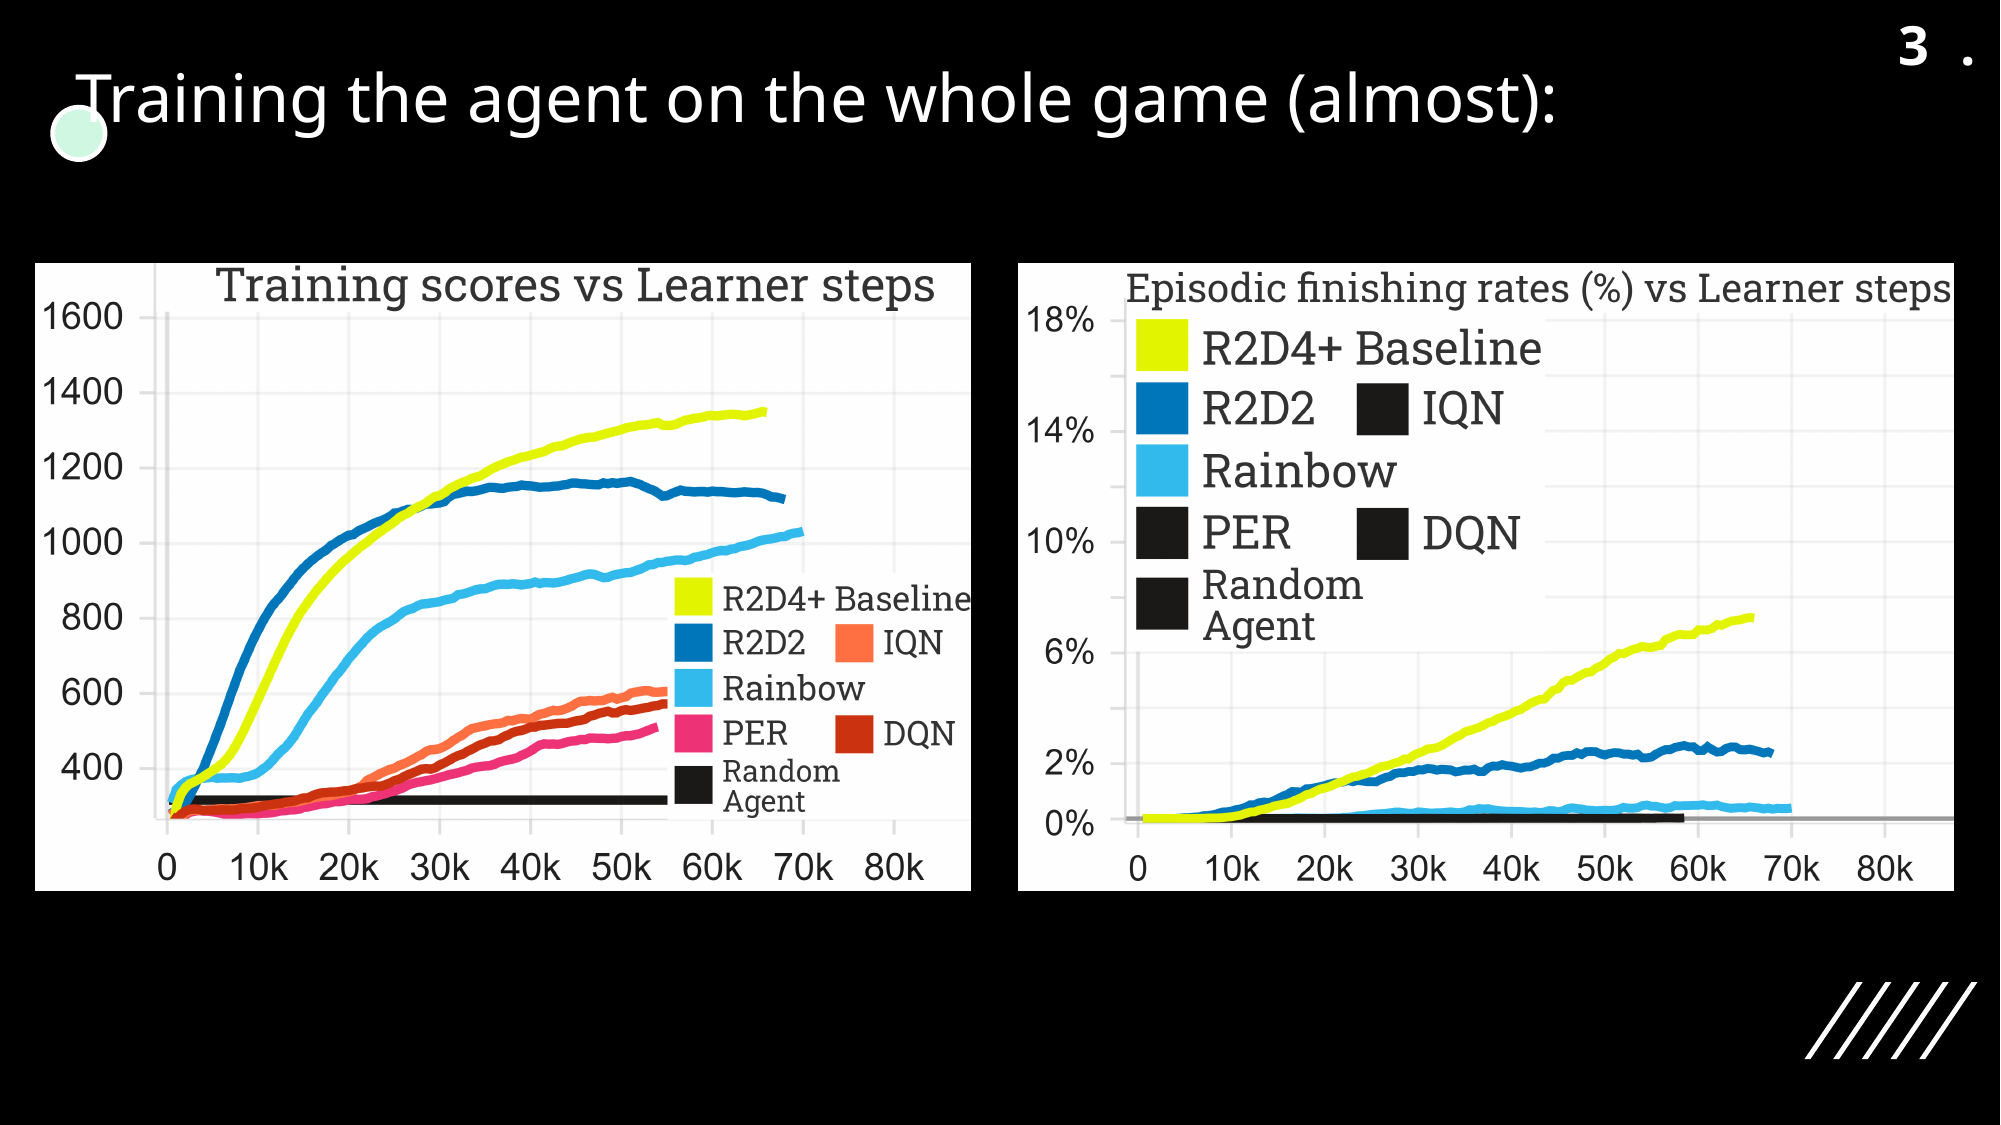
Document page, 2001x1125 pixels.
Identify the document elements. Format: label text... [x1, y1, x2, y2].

picture [1018, 263, 1954, 891]
text_box Training the agent on the whole game (almost): [60, 48, 1575, 143]
picture [35, 263, 971, 891]
text_box 3. [1748, 0, 2000, 85]
